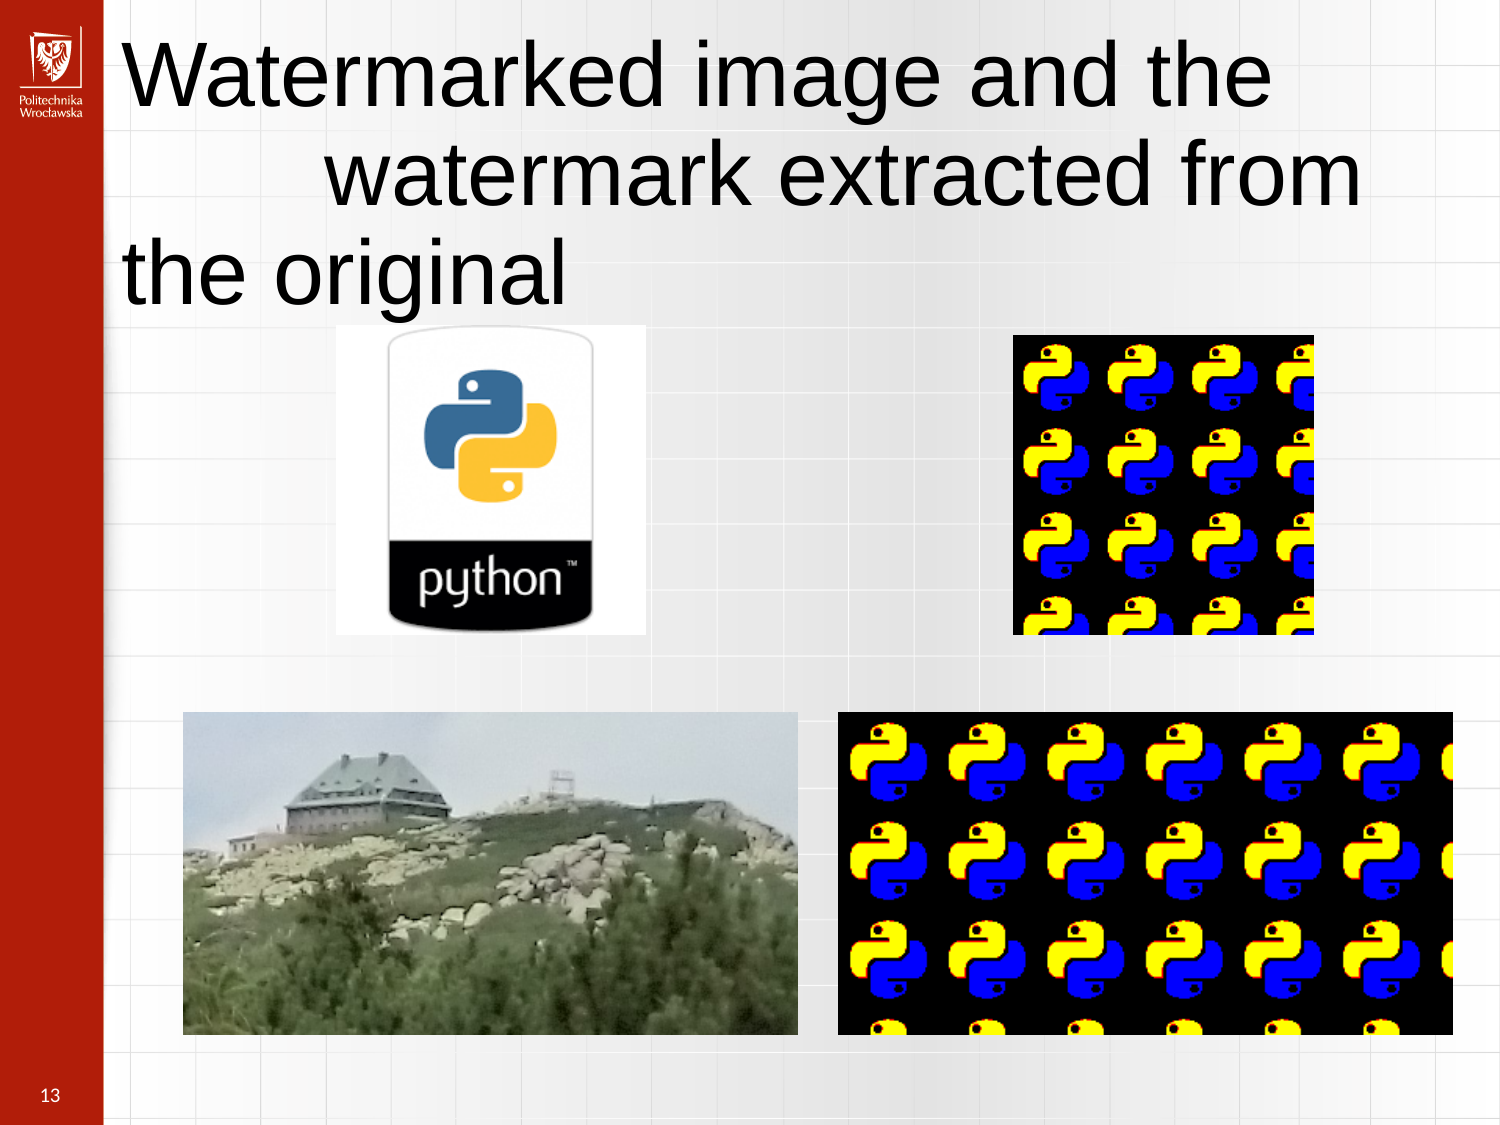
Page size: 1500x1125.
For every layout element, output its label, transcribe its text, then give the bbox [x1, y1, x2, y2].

title Watermarked image and the watermark extracted from the original [121, 25, 1472, 326]
picture [0, 0, 1500, 1125]
